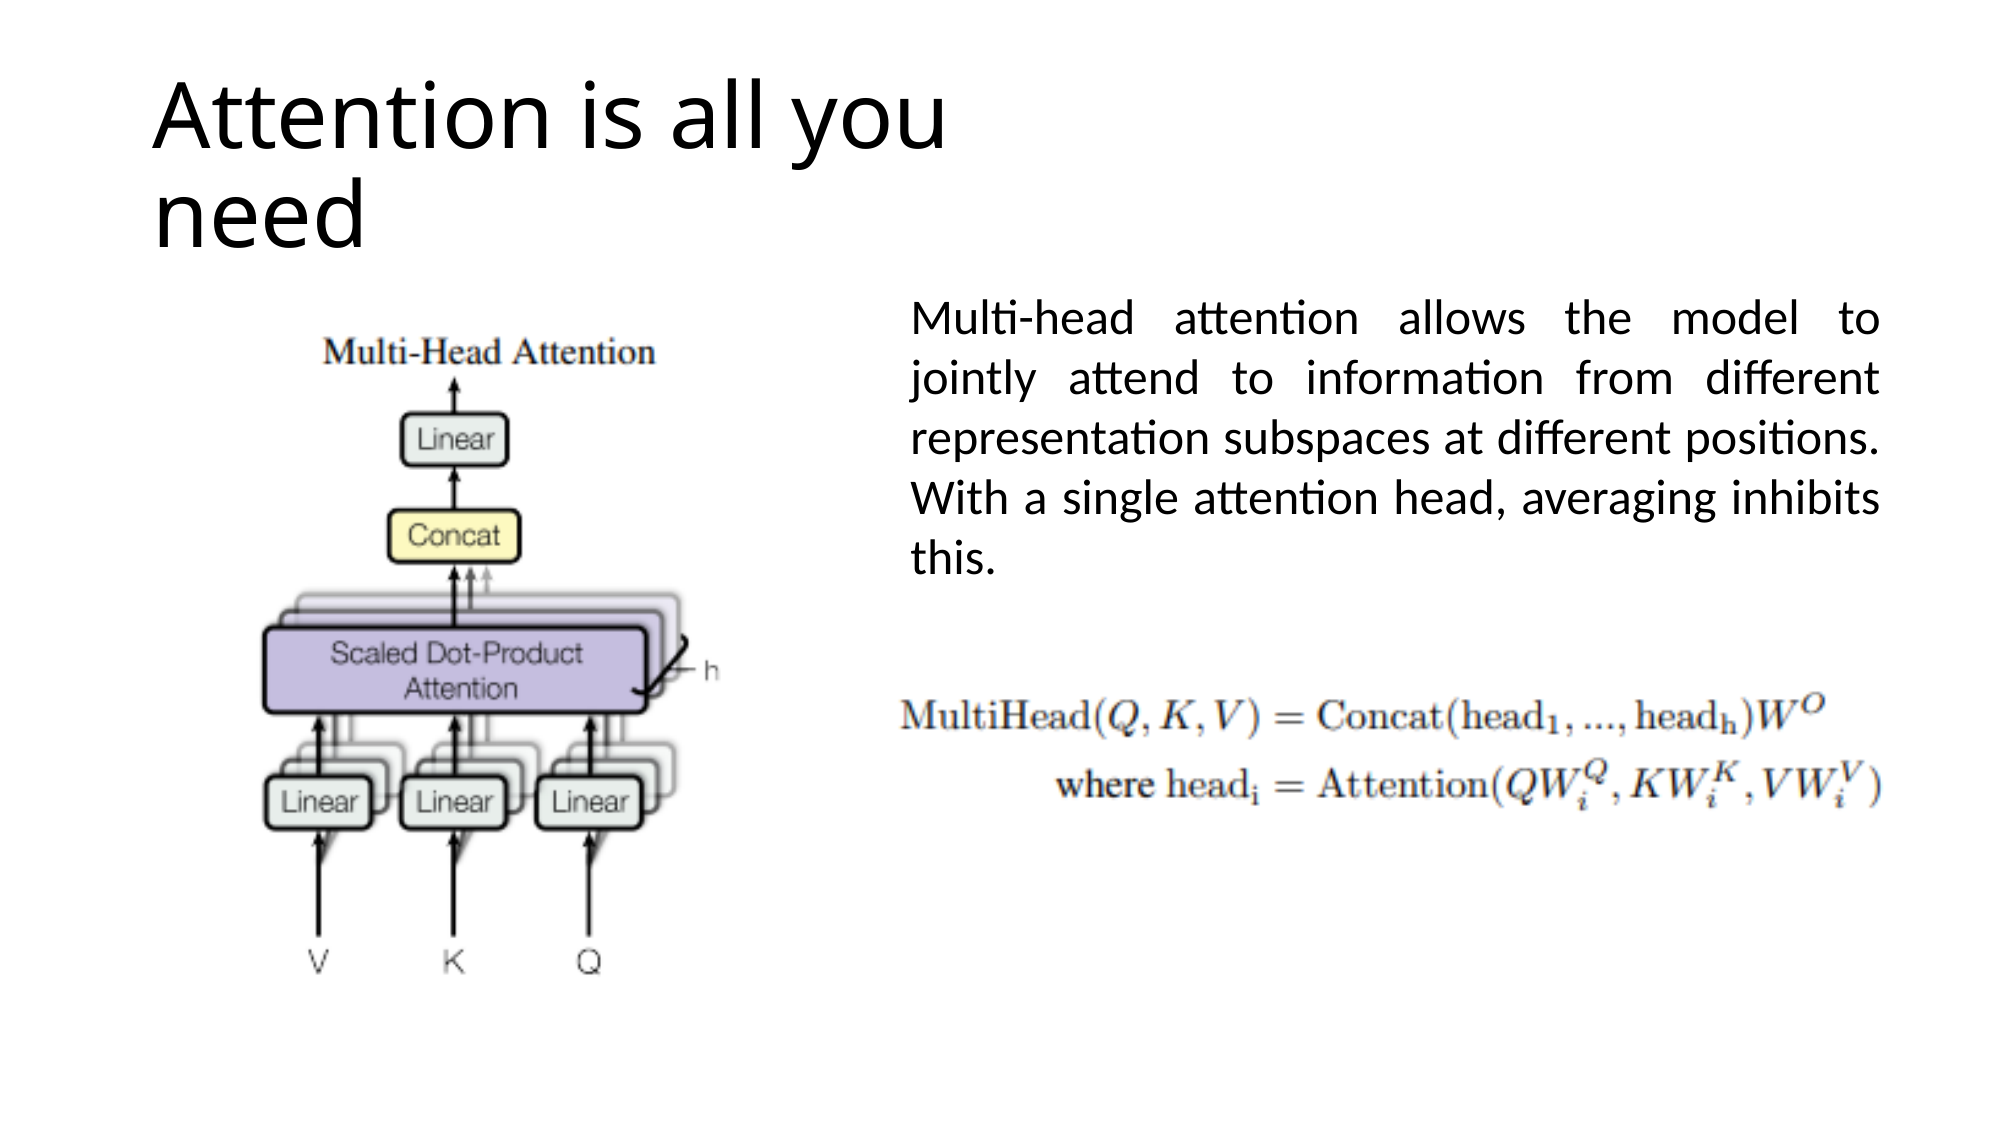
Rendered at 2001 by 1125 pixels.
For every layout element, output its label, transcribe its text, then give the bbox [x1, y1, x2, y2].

picture [847, 648, 1944, 898]
picture [214, 296, 765, 1014]
text_box Multi-head attention allows the model to jointly attend to information from different representation subspaces at different positions. With a single attention head, averaging inhibits this. [895, 277, 1896, 592]
title Attention is all you need [137, 59, 1129, 278]
